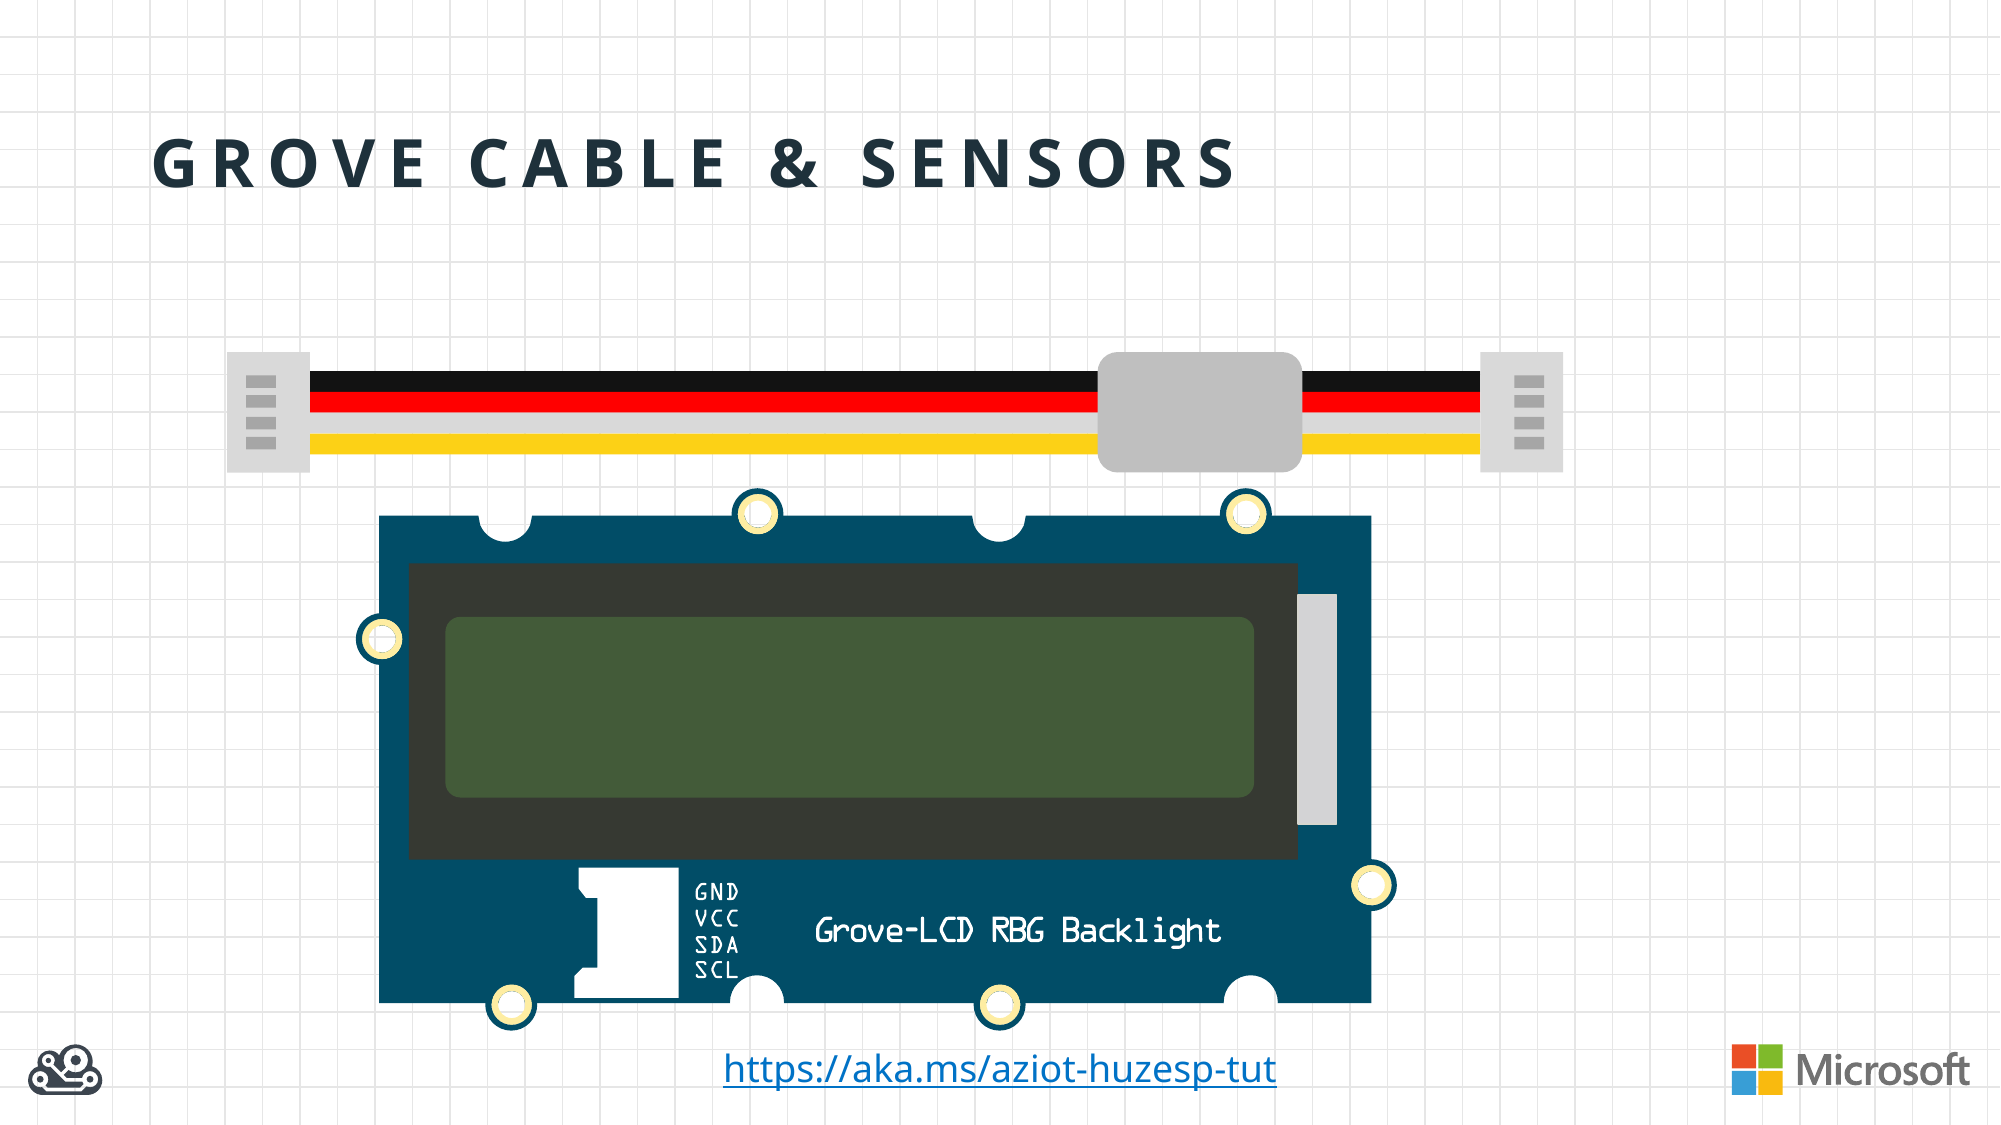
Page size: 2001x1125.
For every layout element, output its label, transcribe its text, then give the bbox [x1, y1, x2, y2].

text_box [355, 487, 1398, 1031]
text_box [226, 351, 1564, 473]
title Grove cable & SENSORS [135, 57, 1860, 275]
